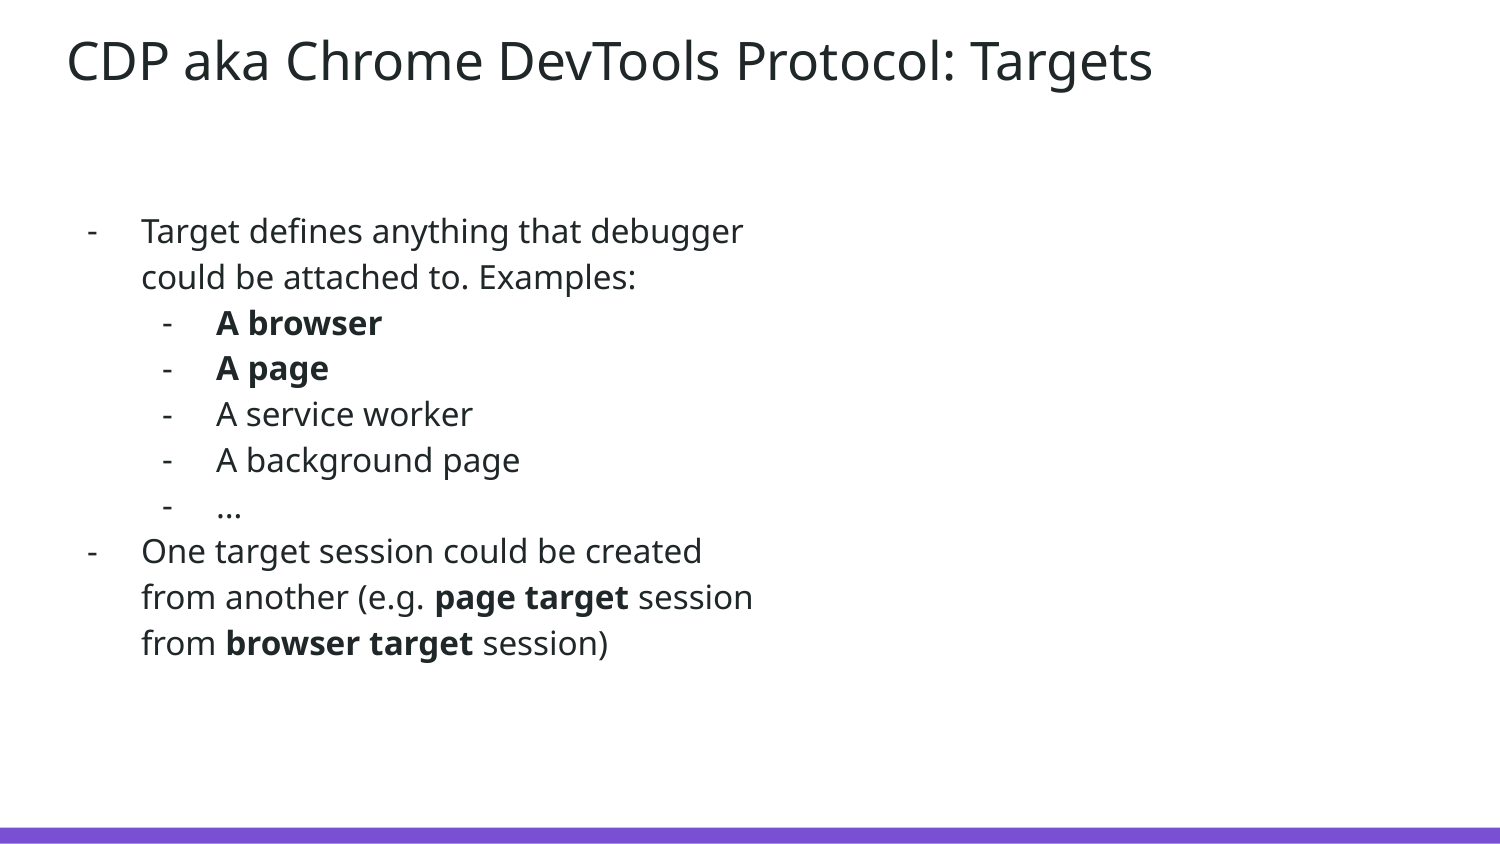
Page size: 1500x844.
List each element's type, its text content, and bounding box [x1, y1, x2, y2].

list Target defines anything that debugger could be attached to. Examples: A browser A page A service worker A background page … One target session could be created from another (e.g. page target session from browser target session) [51, 189, 786, 817]
title CDP aka Chrome DevTools Protocol: Targets [51, 12, 1449, 106]
